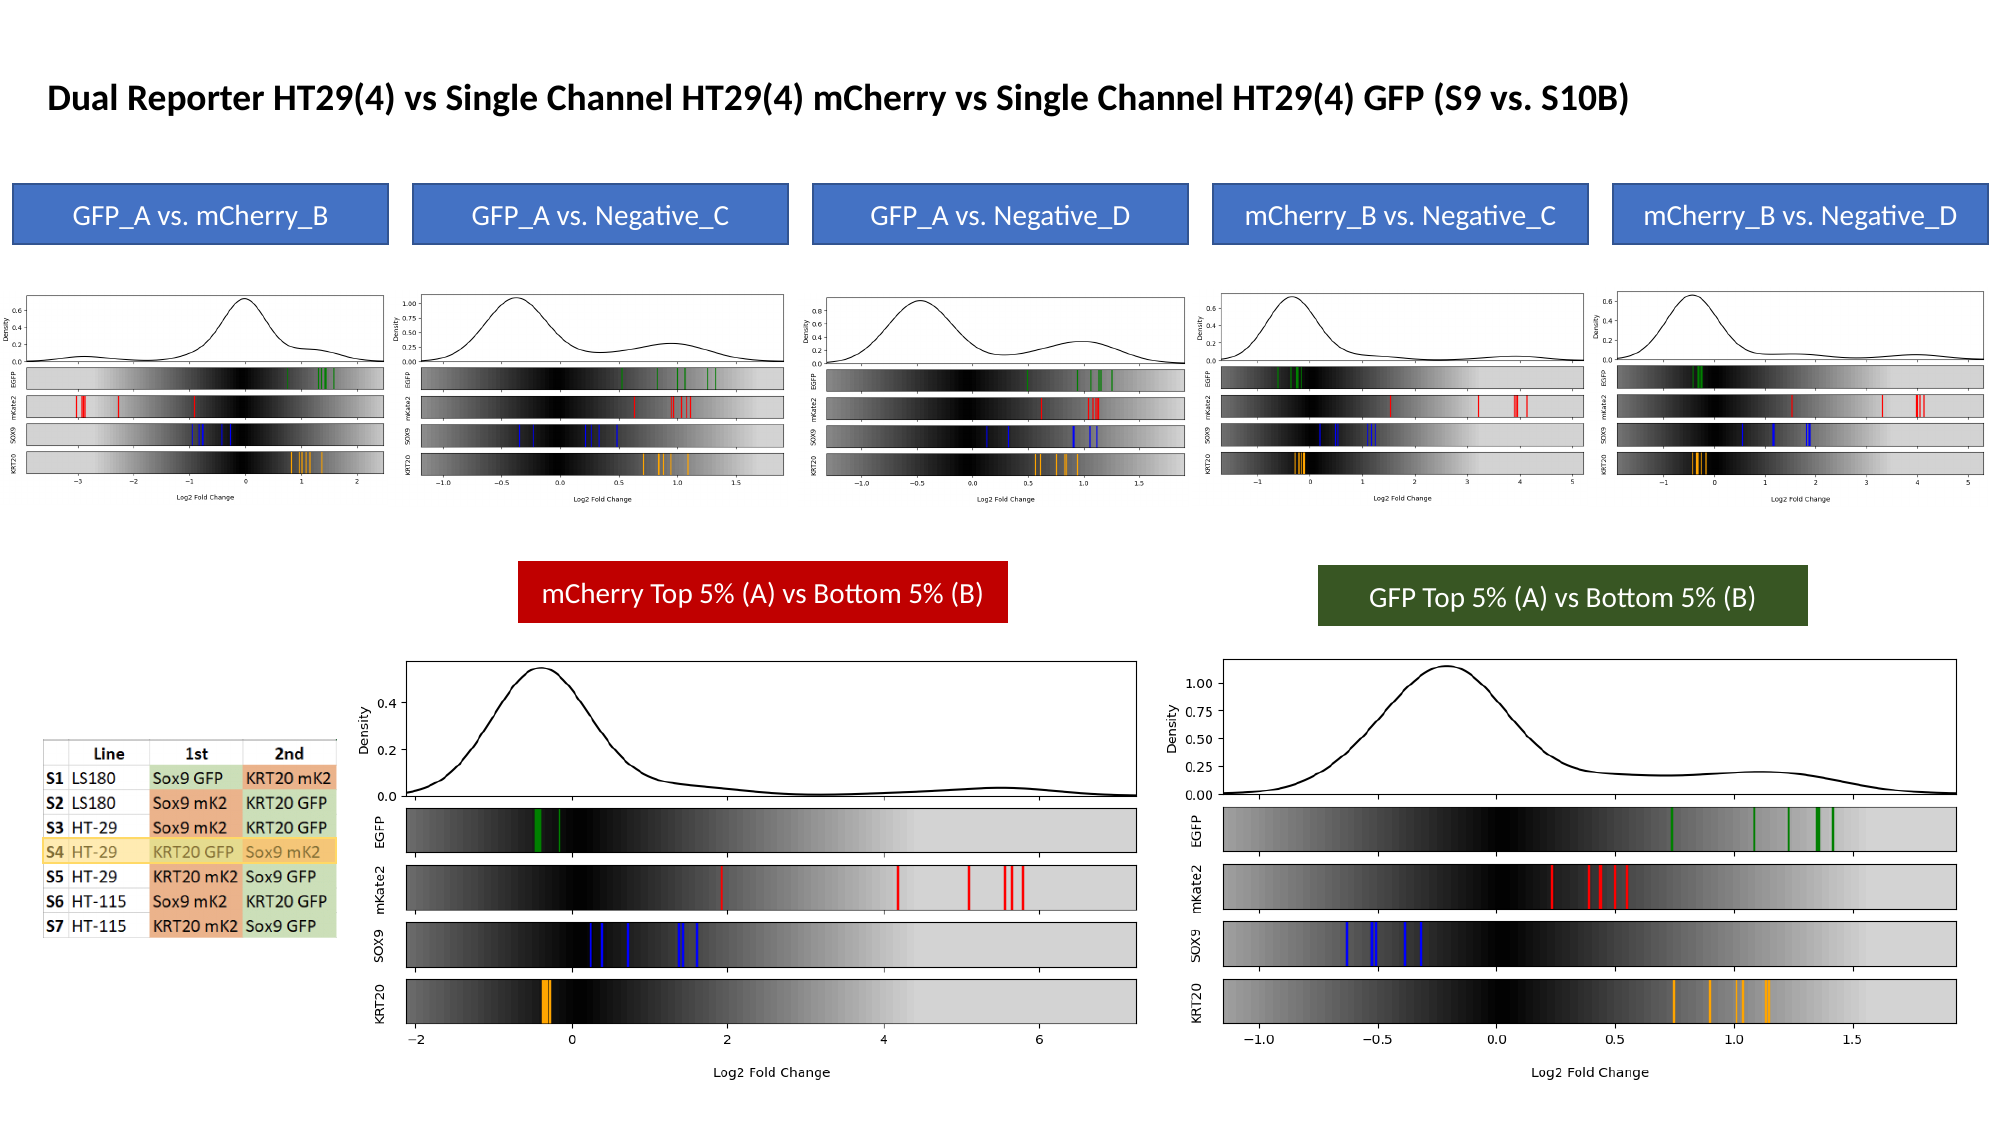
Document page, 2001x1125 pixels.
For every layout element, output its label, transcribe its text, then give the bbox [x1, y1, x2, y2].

text_box GFP_A vs. mCherry_B [12, 183, 389, 245]
text_box Dual Reporter HT29(4) vs Single Channel HT29(4) mCherry vs Single Channel HT29(4) GFP (S9 vs. S10B) [32, 65, 1664, 125]
picture [43, 739, 337, 938]
picture [348, 652, 1145, 1088]
text_box mCherry_B vs. Negative_C [1212, 183, 1589, 245]
picture [1192, 287, 1989, 507]
text_box GFP_A vs. Negative_C [412, 183, 789, 245]
text_box GFP_A vs. Negative_D [812, 183, 1189, 245]
picture [1156, 650, 1965, 1088]
picture [798, 293, 1189, 507]
text_box mCherry_B vs. Negative_D [1612, 183, 1989, 245]
text_box mCherry Top 5% (A) vs Bottom 5% (B) [518, 561, 1008, 623]
text_box GFP Top 5% (A) vs Bottom 5% (B) [1318, 565, 1808, 626]
picture [0, 290, 789, 507]
